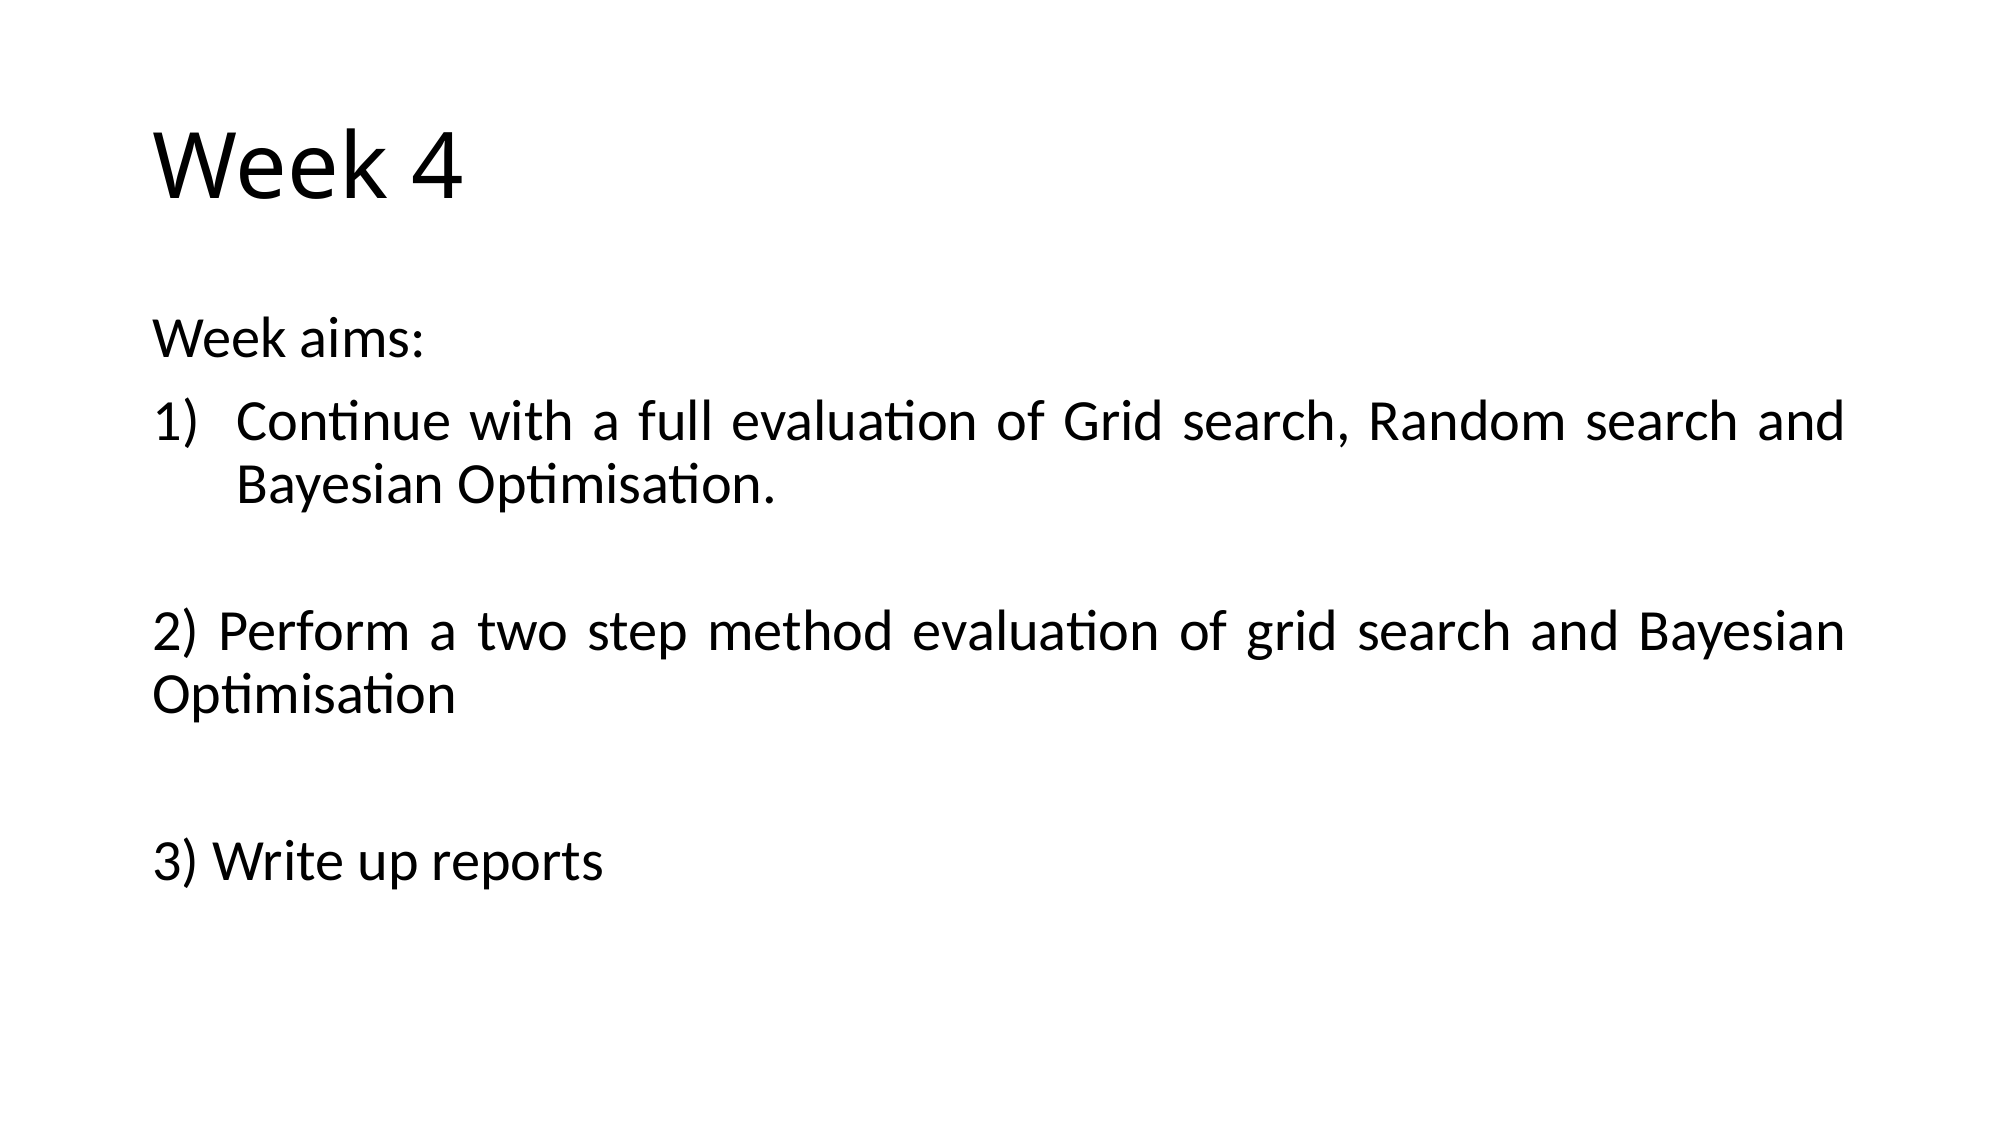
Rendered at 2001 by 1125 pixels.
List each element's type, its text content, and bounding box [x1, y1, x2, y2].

list Week aims: Continue with a full evaluation of Grid search, Random search and Bayesian Optimisation. 2) Perform a two step method evaluation of grid search and Bayesian Optimisation 3) Write up reports [137, 299, 1863, 1014]
title Week 4 [137, 59, 1863, 278]
